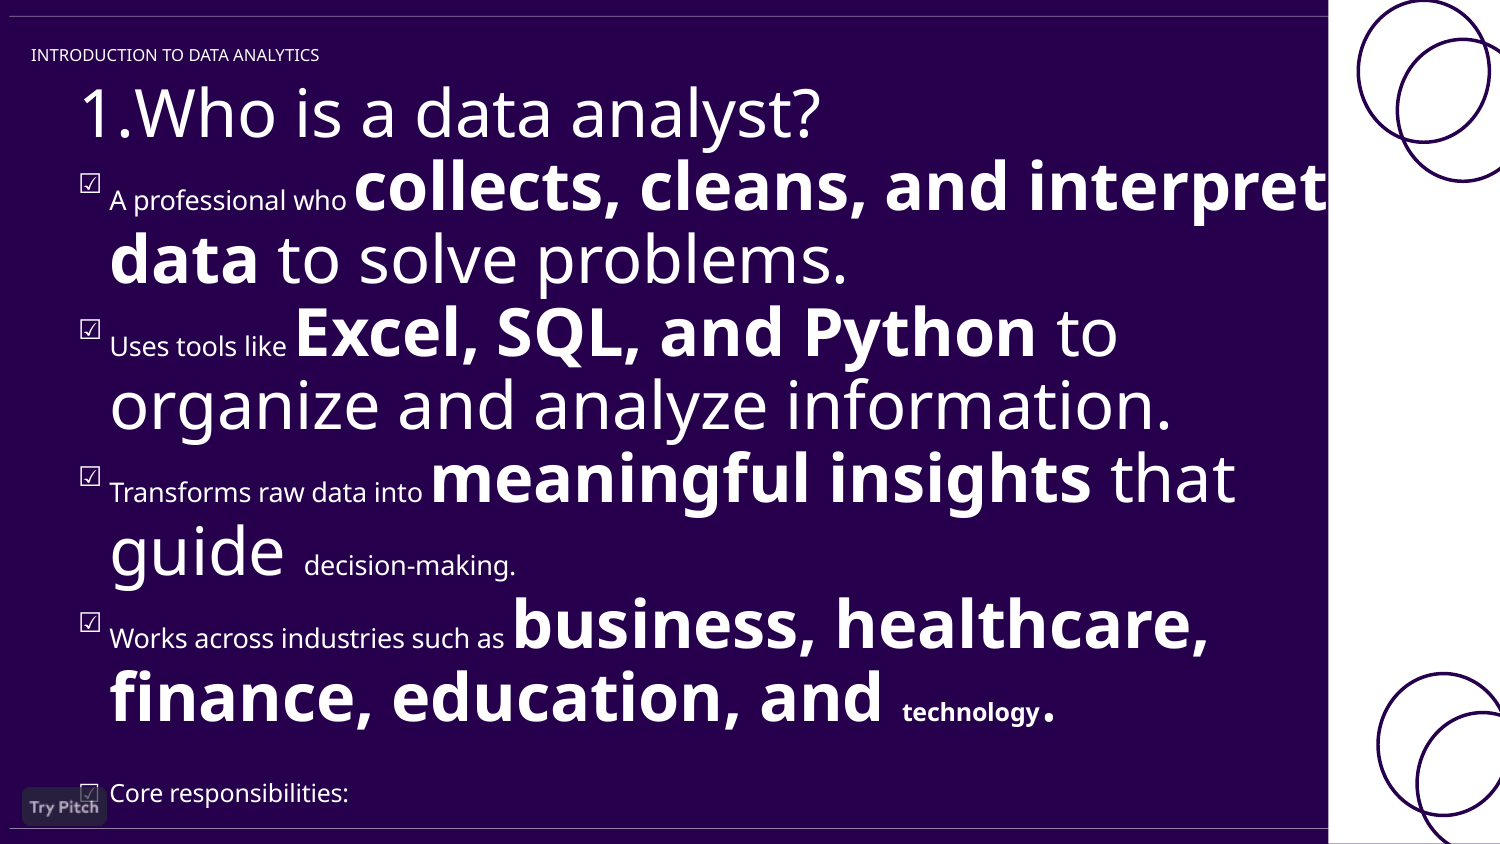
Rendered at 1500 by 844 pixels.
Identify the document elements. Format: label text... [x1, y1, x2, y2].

text_box [1377, 673, 1500, 812]
text_box [1397, 39, 1500, 182]
text_box INTRODUCTION TO DATA ANALYTICS [31, 44, 821, 65]
text_box Who is a data analyst? A professional who collects, cleans, and interprets data to solve problems. Uses tools like Excel, SQL, and Python to organize and analyze information. Transforms raw data into meaningful insights that guide decision-making. Works across industries such as business, healthcare, finance, education, and technology. Core responsibilities: Data cleaning & preparation Exploratory analysis Visualization & reporting Identifying trends, patterns, and opportunities [78, 77, 1328, 808]
picture [22, 787, 107, 826]
text_box [1328, 0, 1500, 844]
text_box [1358, 0, 1484, 139]
text_box [1417, 712, 1500, 844]
